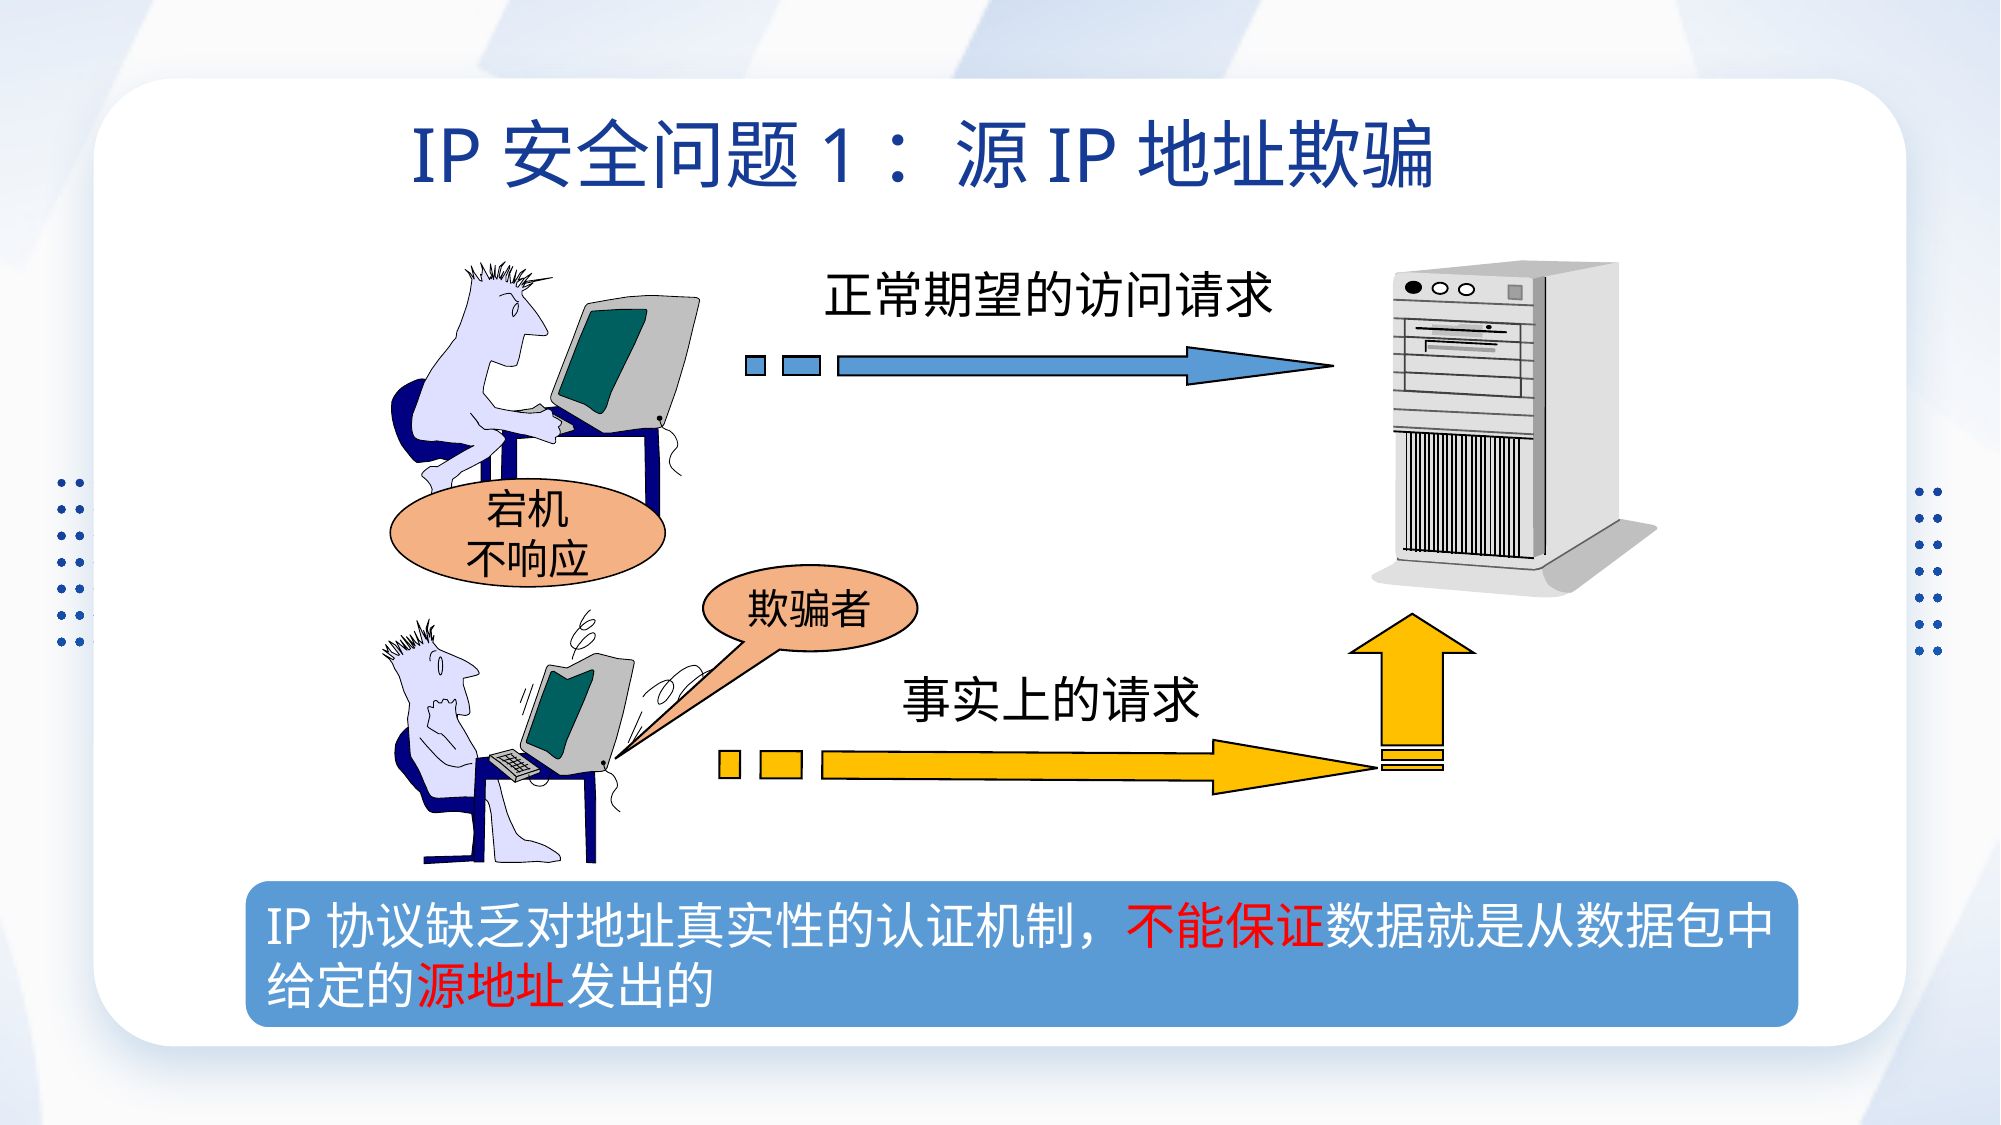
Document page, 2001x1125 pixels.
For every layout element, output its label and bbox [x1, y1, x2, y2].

text_box [390, 260, 1658, 598]
text_box [719, 661, 1378, 794]
picture [0, 0, 2000, 1125]
text_box [381, 608, 720, 865]
text_box [746, 256, 1334, 385]
